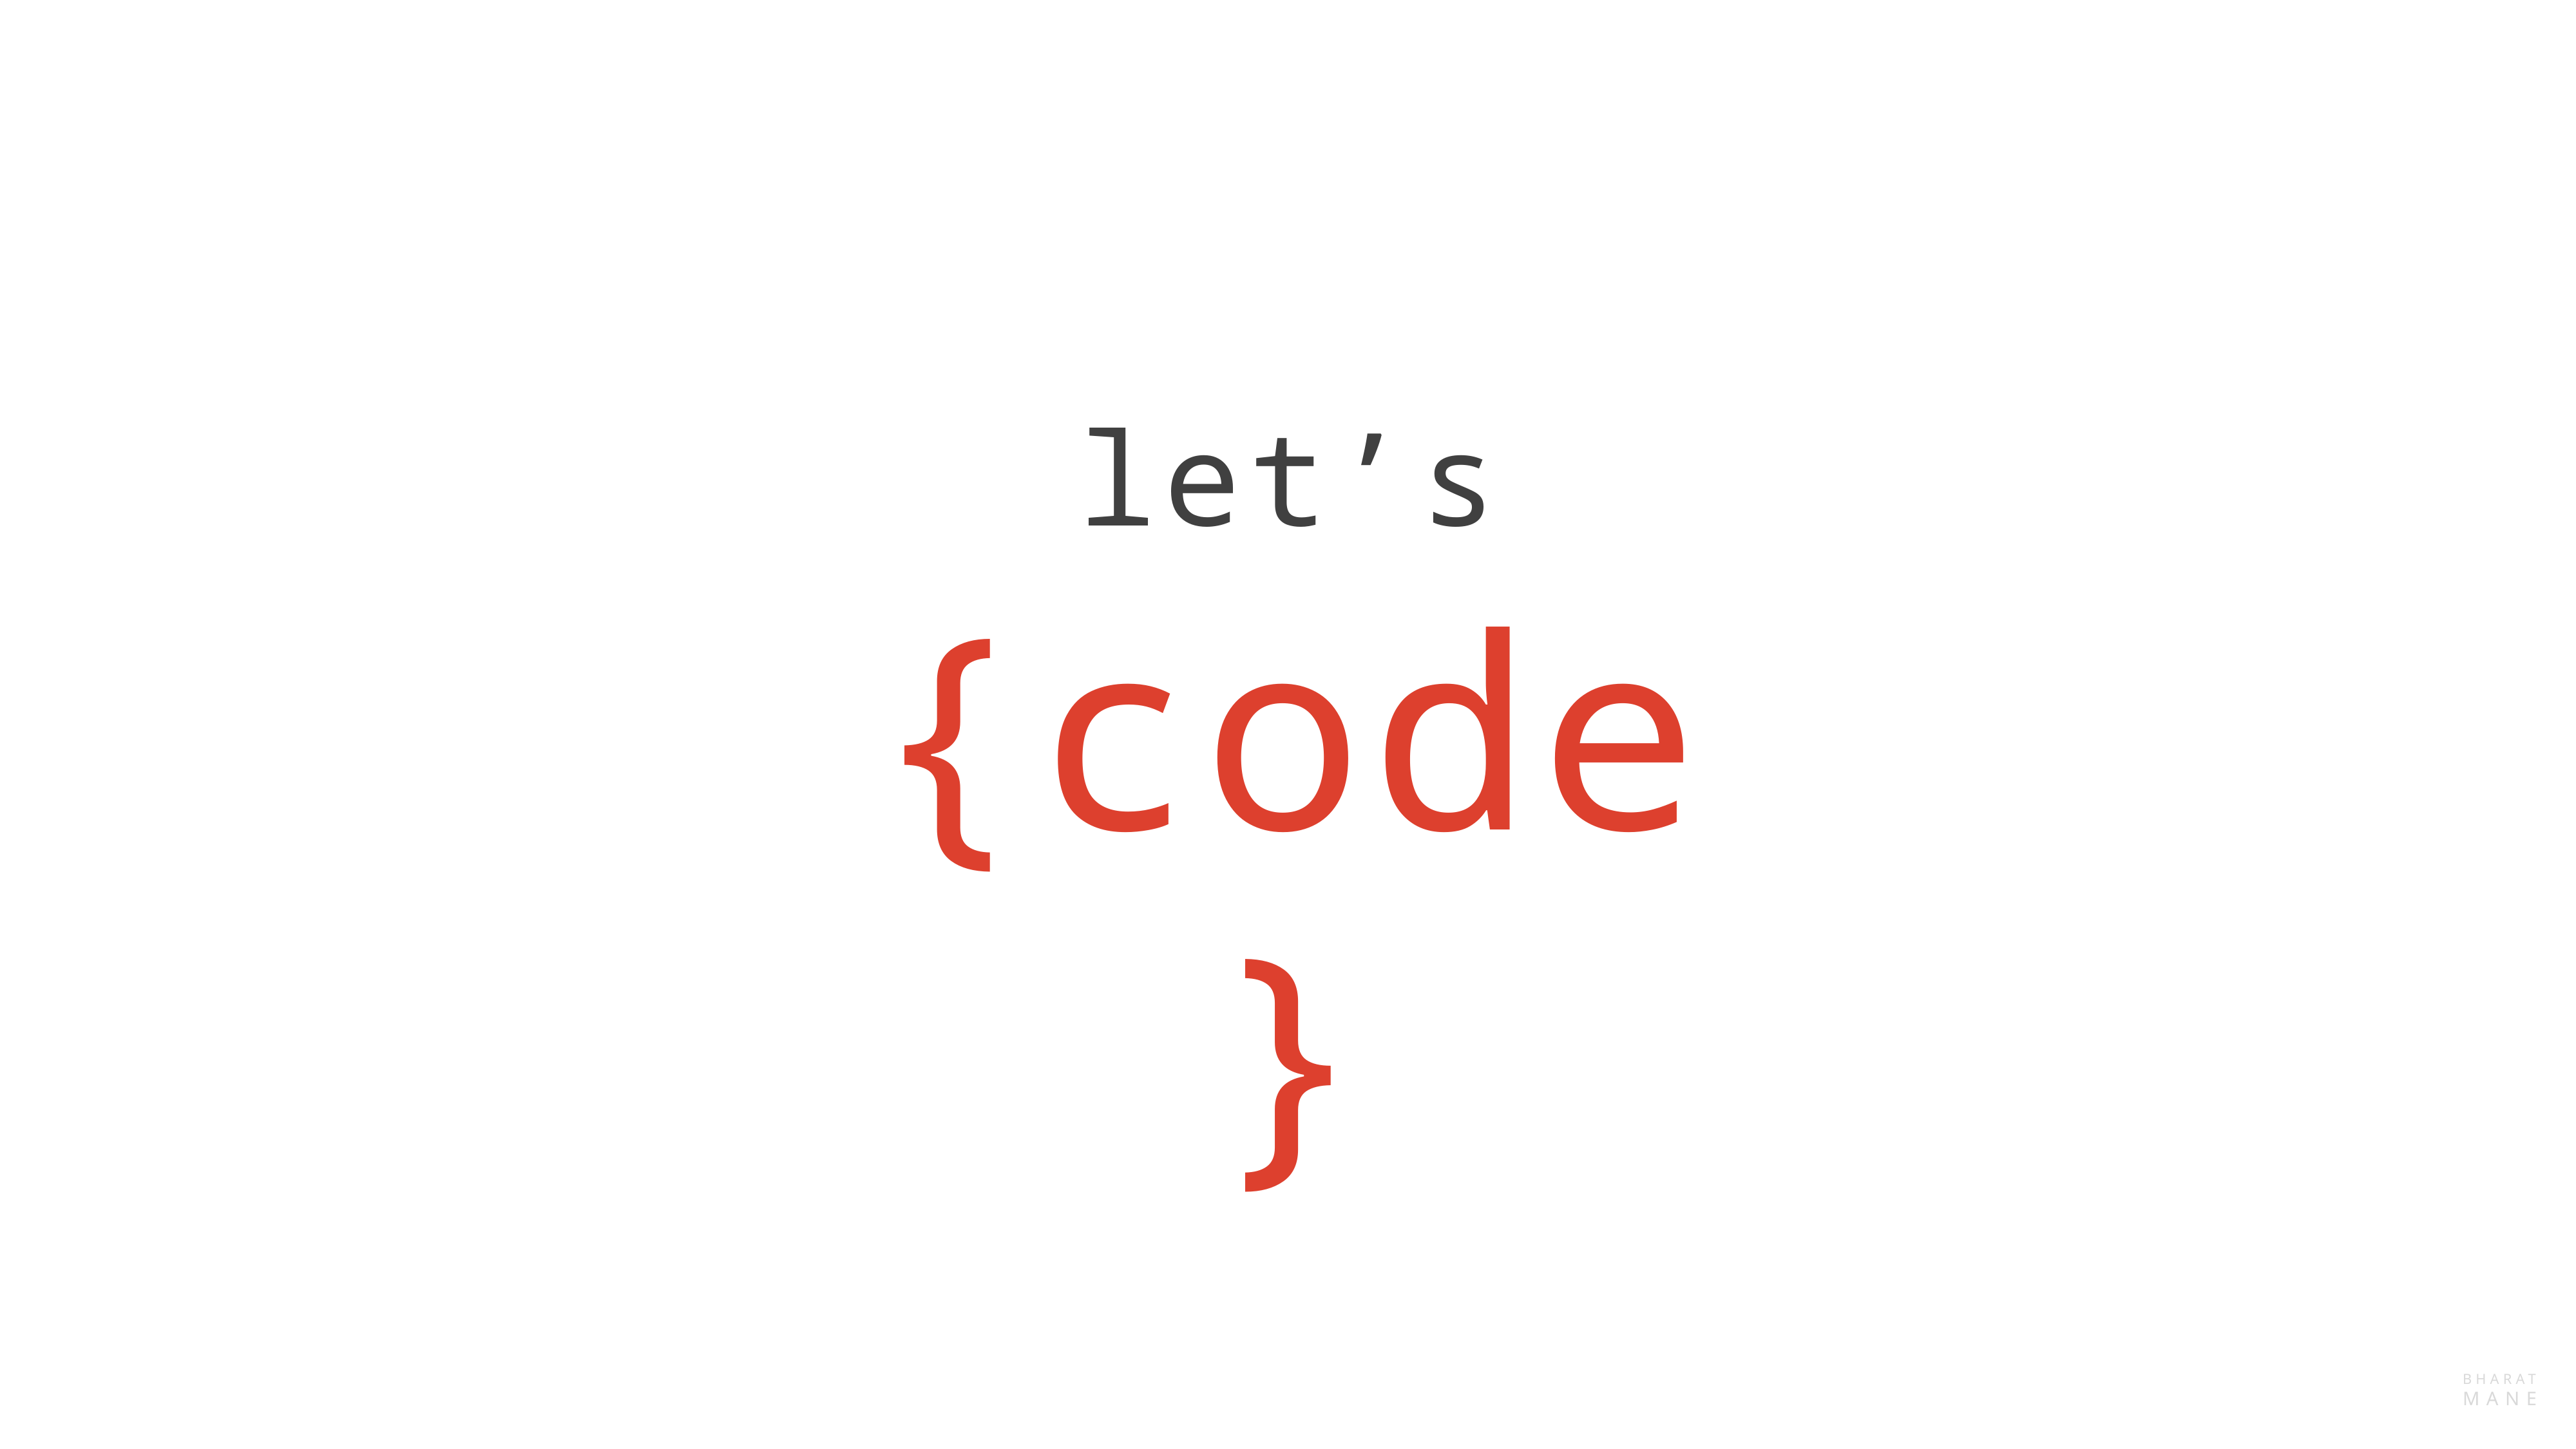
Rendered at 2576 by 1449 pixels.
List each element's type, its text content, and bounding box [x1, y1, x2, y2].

text_box {code} [792, 558, 1784, 1208]
text_box let’s [792, 392, 1784, 556]
